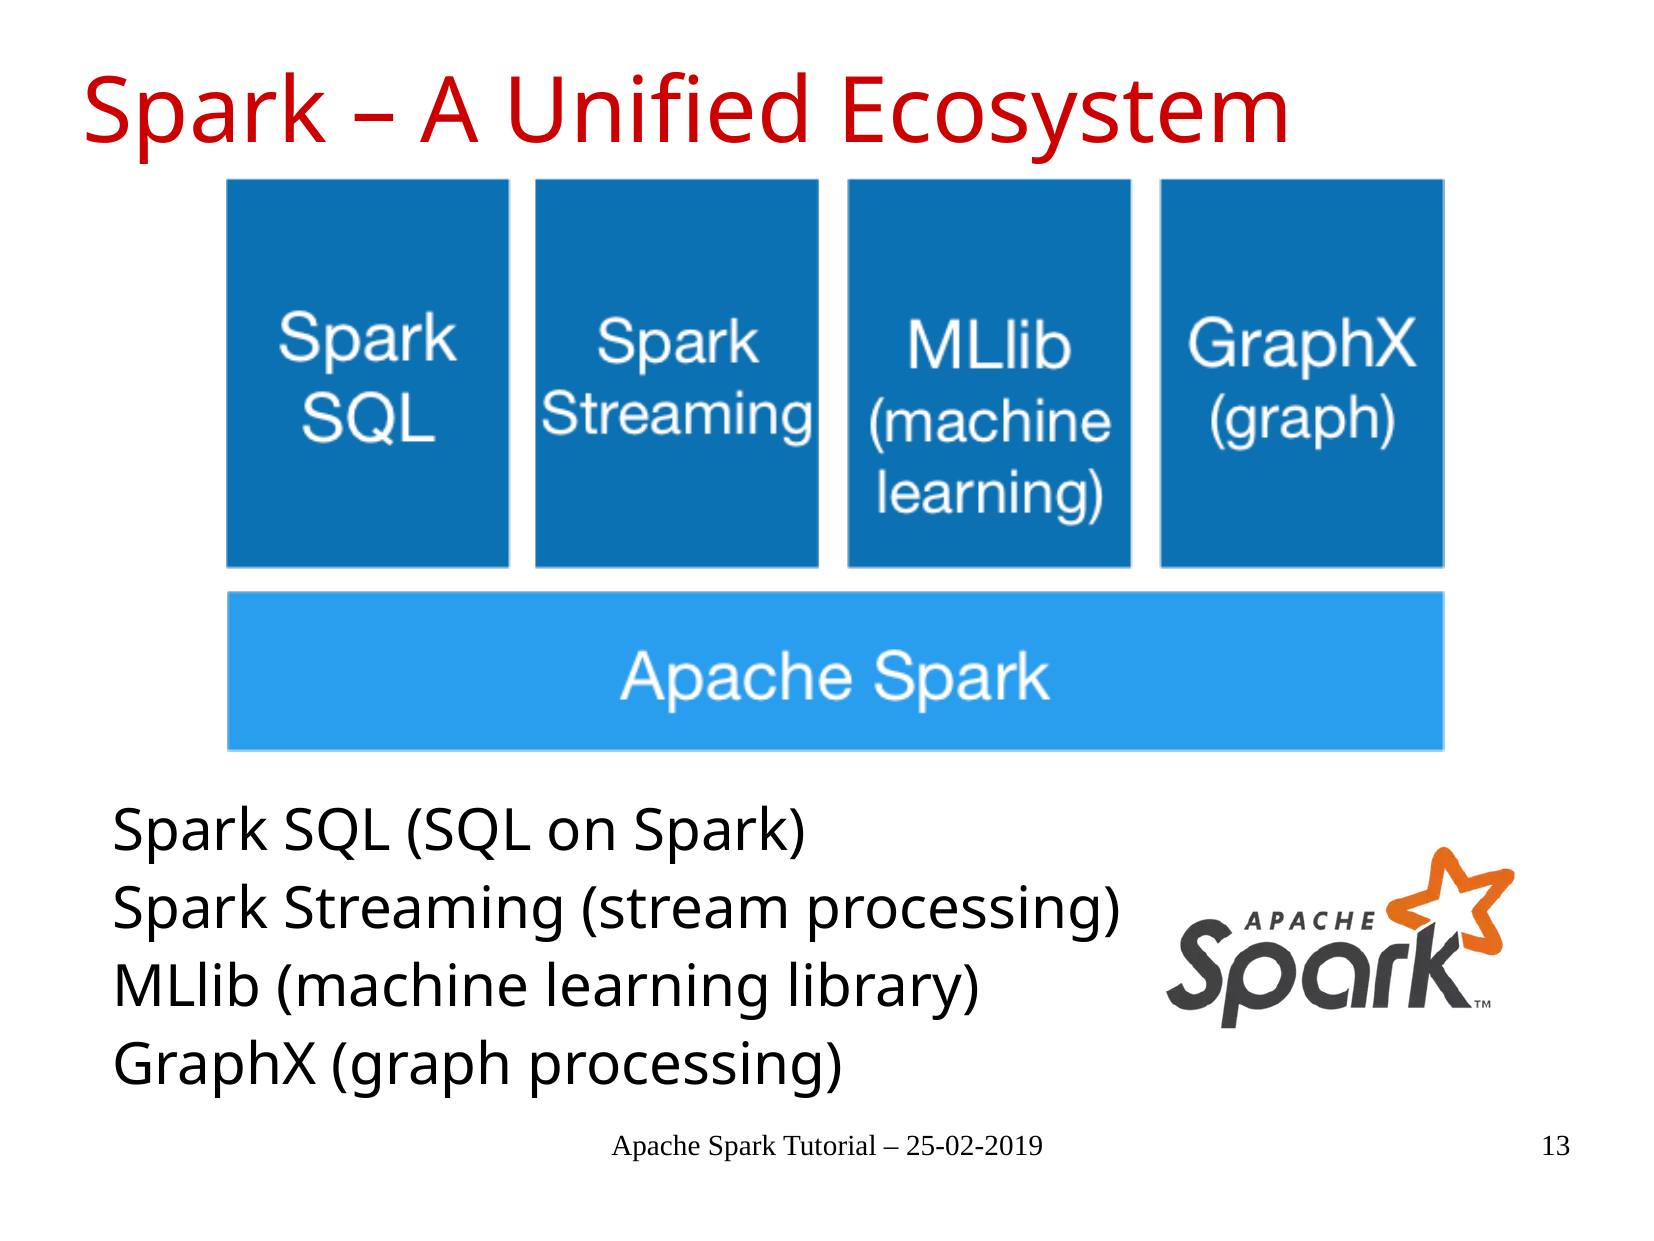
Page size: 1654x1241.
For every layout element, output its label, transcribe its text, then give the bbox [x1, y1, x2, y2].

slide_number 13 [1185, 1129, 1571, 1215]
list Spark SQL (SQL on Spark) Spark Streaming (stream processing) MLlib (machine learning library) GraphX (graph processing) [94, 786, 1583, 1089]
title Spark – A Unified Ecosystem [82, 2, 1571, 210]
footer Apache Spark Tutorial – 25-02-2019 [565, 1129, 1090, 1215]
picture [1164, 845, 1515, 1032]
picture [226, 178, 1445, 752]
